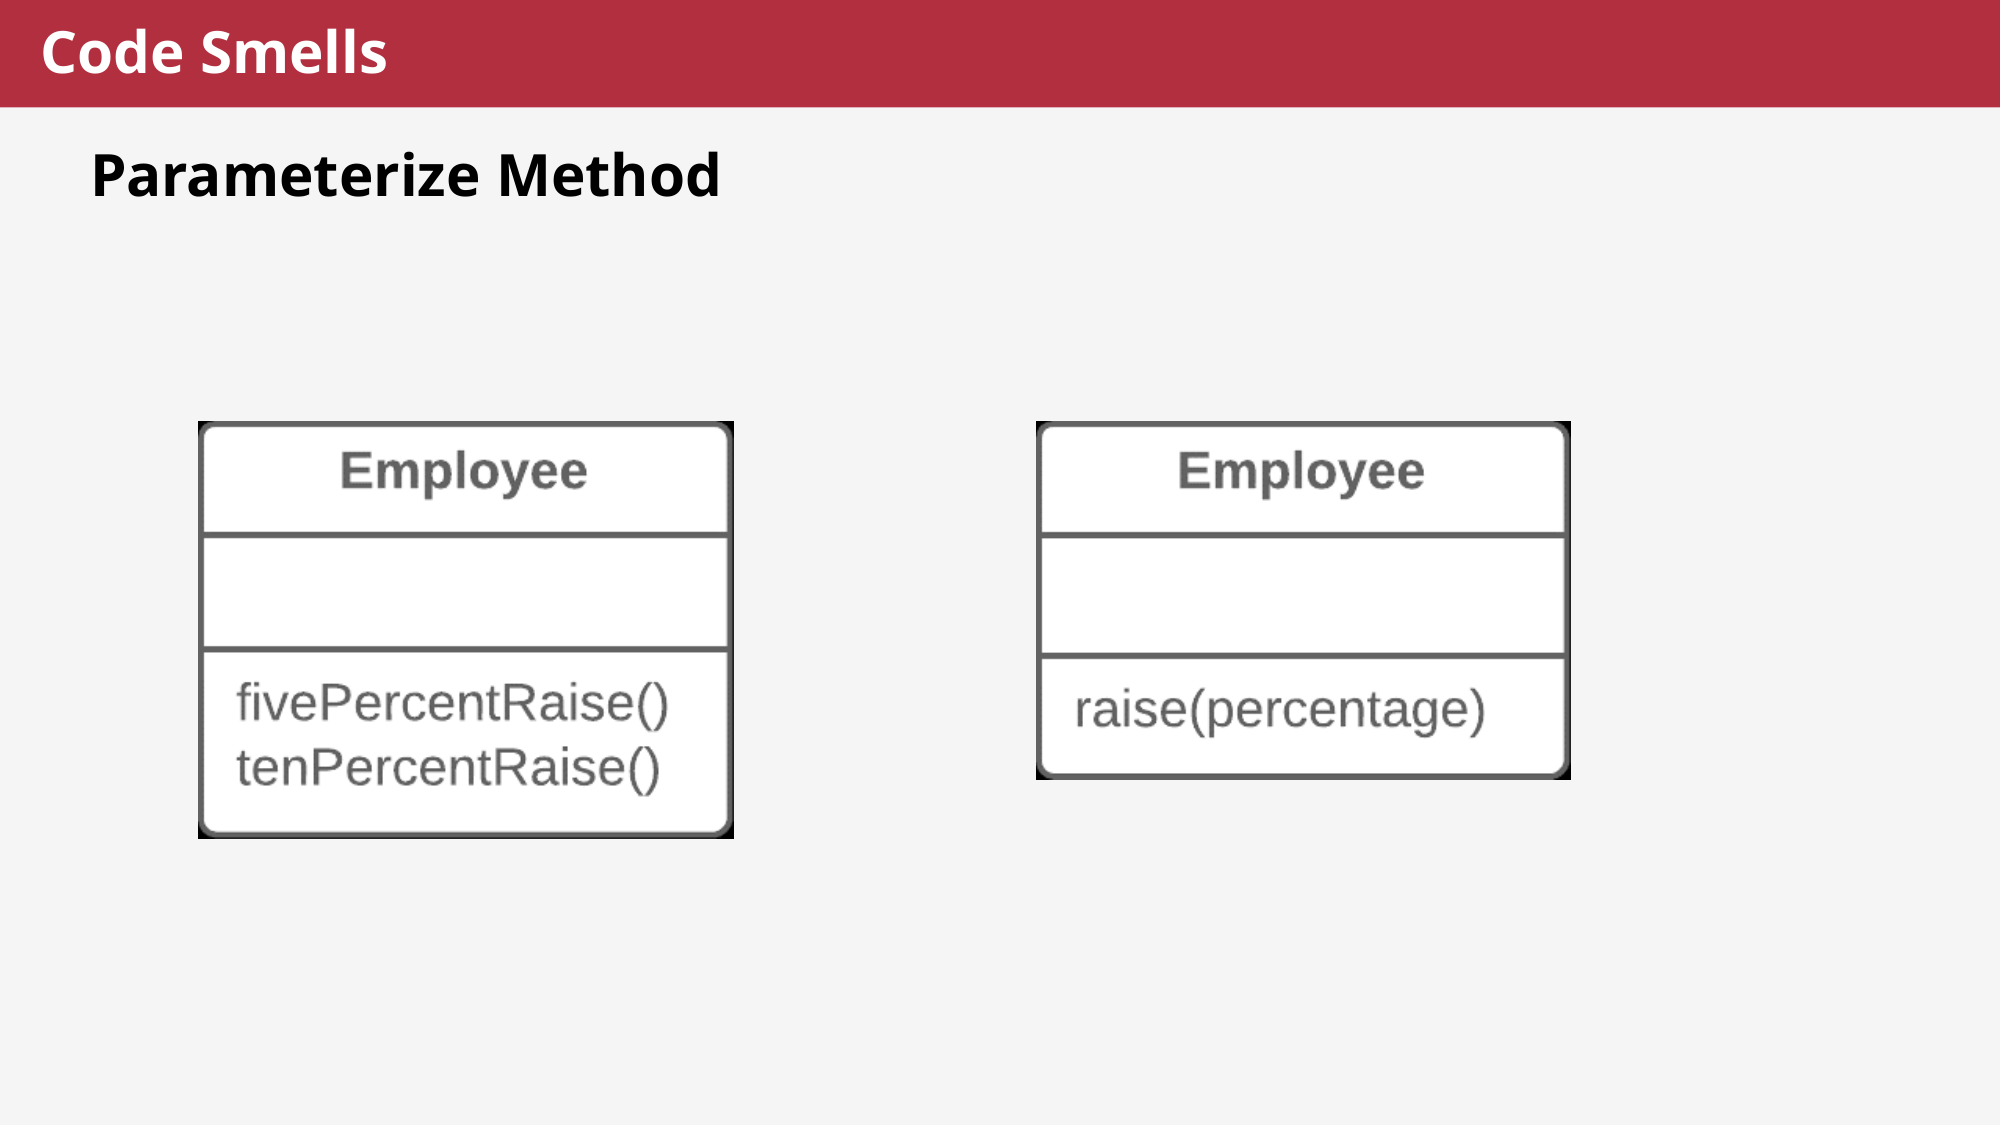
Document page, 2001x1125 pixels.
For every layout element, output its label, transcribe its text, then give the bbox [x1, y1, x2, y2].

list Parameterize Method [78, 130, 1830, 386]
picture [1036, 421, 1571, 780]
title Code Smells [40, 0, 1350, 95]
picture [198, 421, 734, 839]
